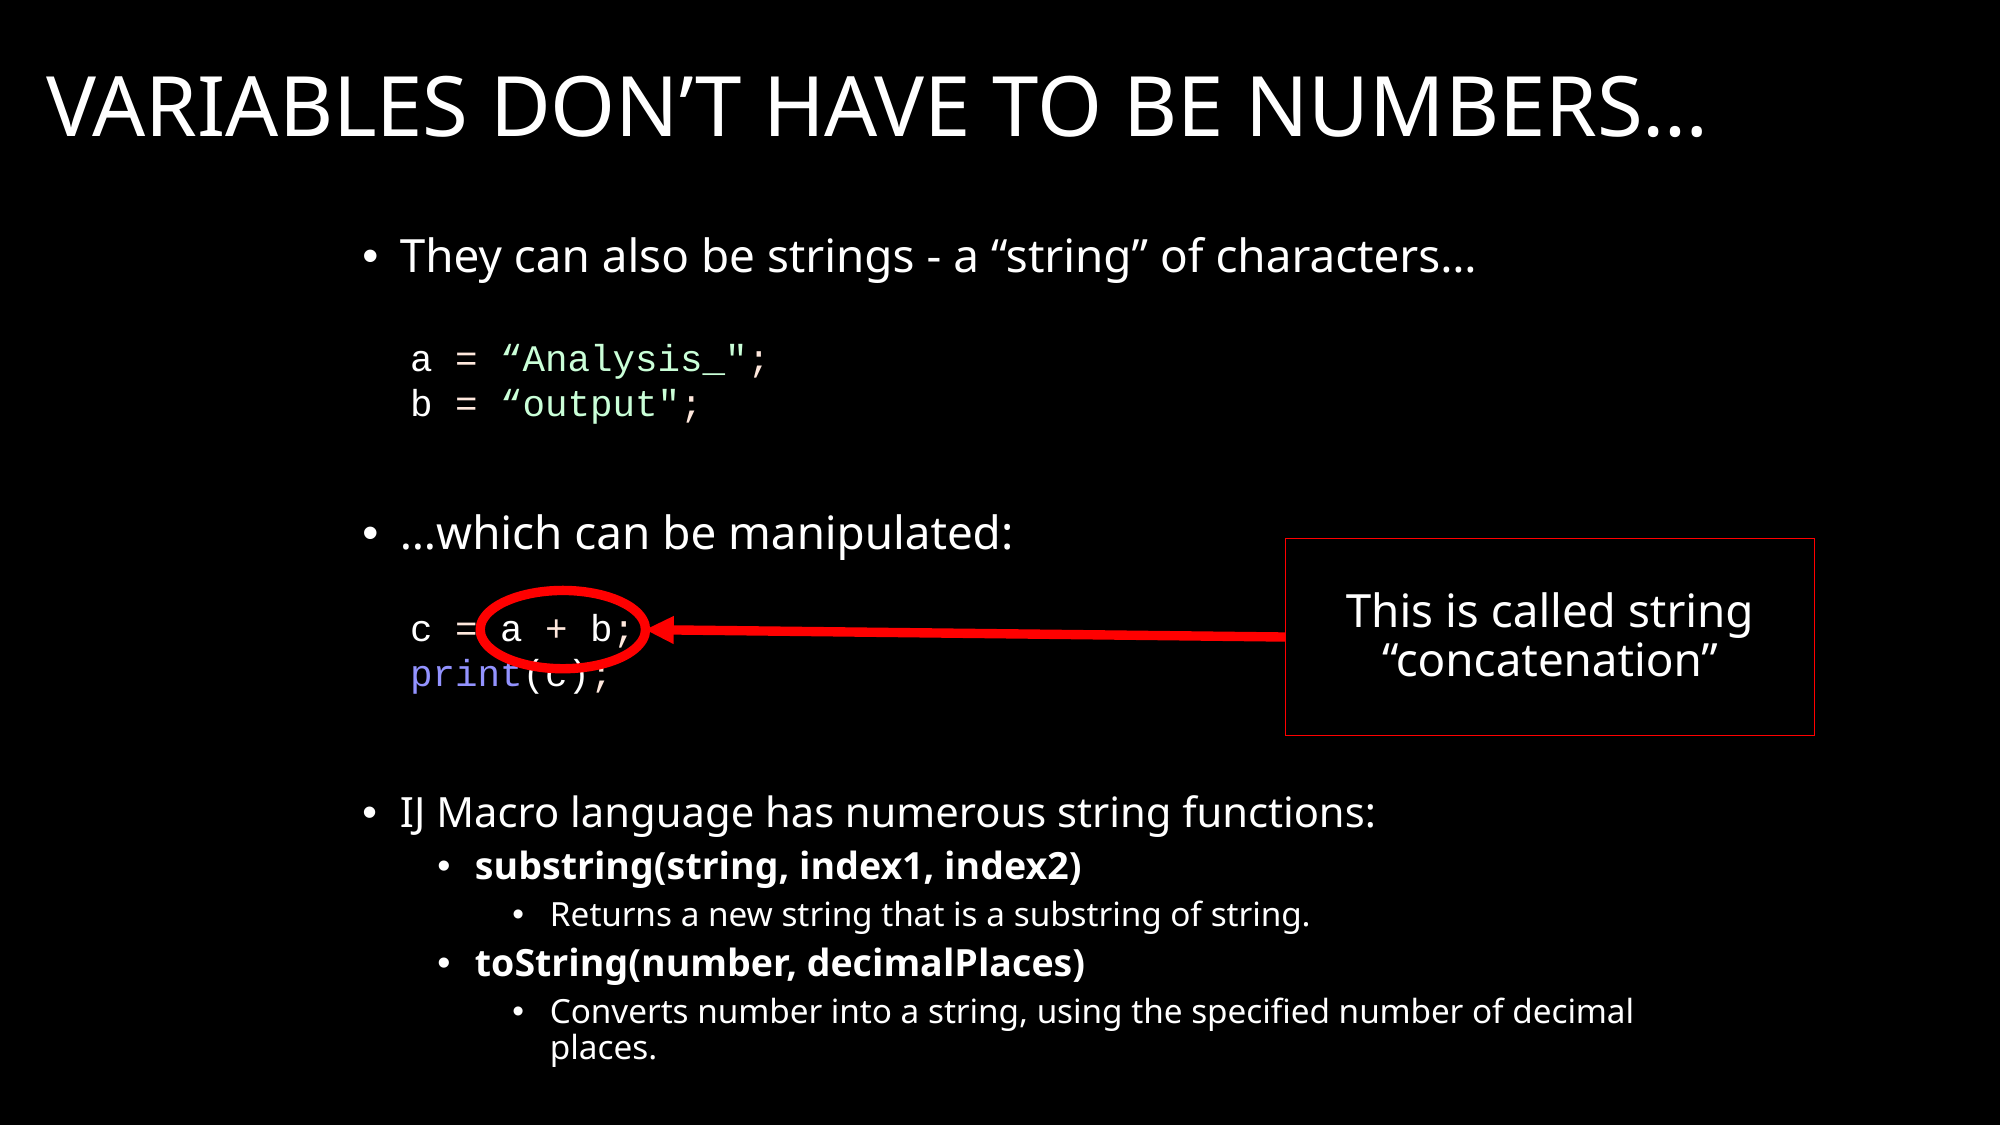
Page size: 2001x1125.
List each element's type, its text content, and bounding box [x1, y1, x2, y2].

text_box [479, 538, 1816, 736]
text_box a = “Analysis_"; b = “output"; c = a + b; print(c); [395, 610, 479, 701]
text_box …which can be manipulated: [347, 502, 1653, 610]
list They can also be strings - a “string” of characters… [347, 225, 1653, 333]
title Variables don’t have to be numbers… [31, 28, 1839, 190]
text_box a = “Analysis_"; b = “output"; c = a + b; print(c); [395, 326, 1567, 502]
text_box IJ Macro language has numerous string functions: substring(string, index1, index2) Returns a new string that is a substring of string. toString(number, decimalPlaces) Converts number into a string, using the specified number of decimal places. [347, 784, 1653, 1118]
